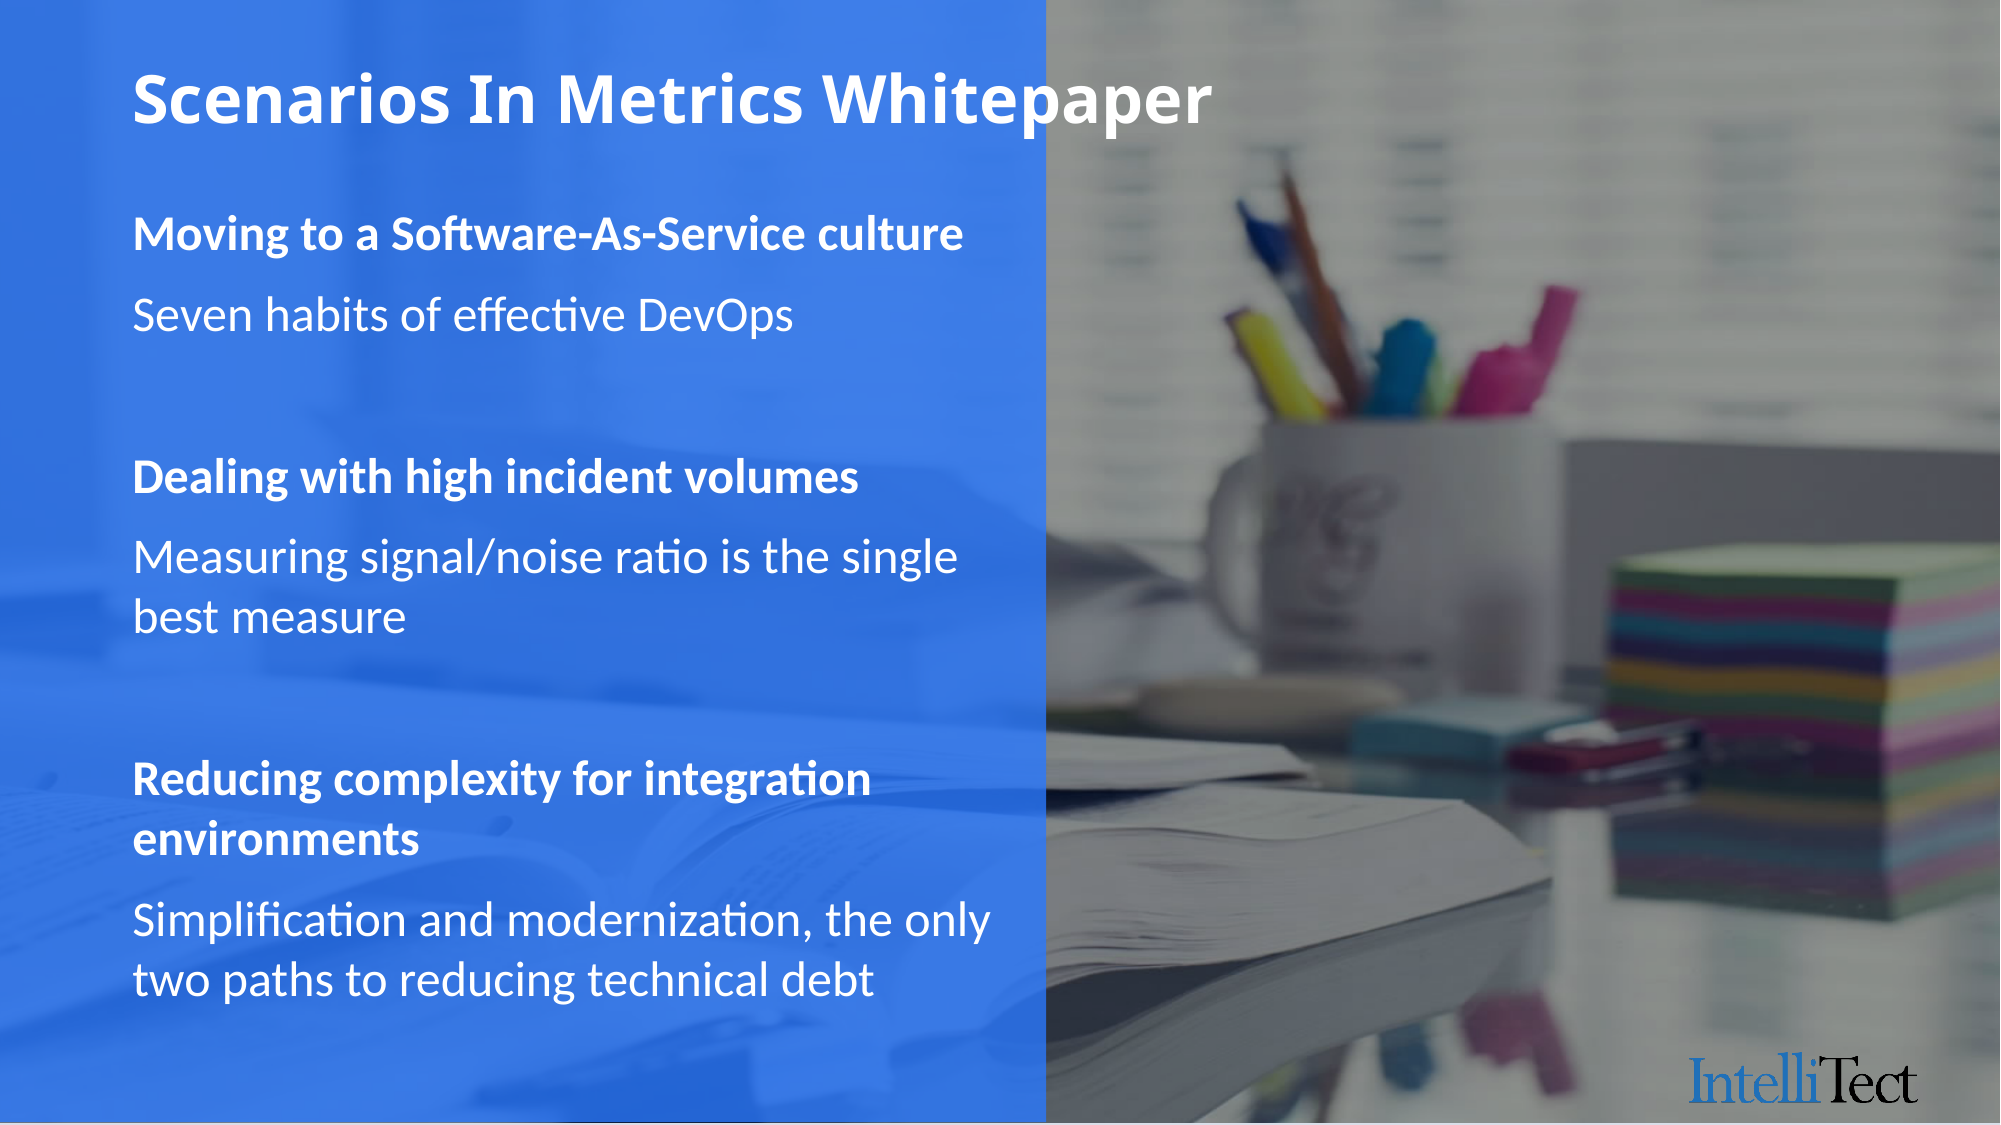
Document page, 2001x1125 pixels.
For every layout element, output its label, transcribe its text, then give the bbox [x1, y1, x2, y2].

picture [1047, 0, 2000, 1123]
title Scenarios In Metrics Whitepaper [112, 45, 1971, 160]
list Moving to a Software-As-Service culture Seven habits of effective DevOps Dealing with high incident volumes Measuring signal/noise ratio is the single best measure Reducing complexity for integration environments Simplification and modernization, the only two paths to reducing technical debt [112, 180, 1029, 1073]
